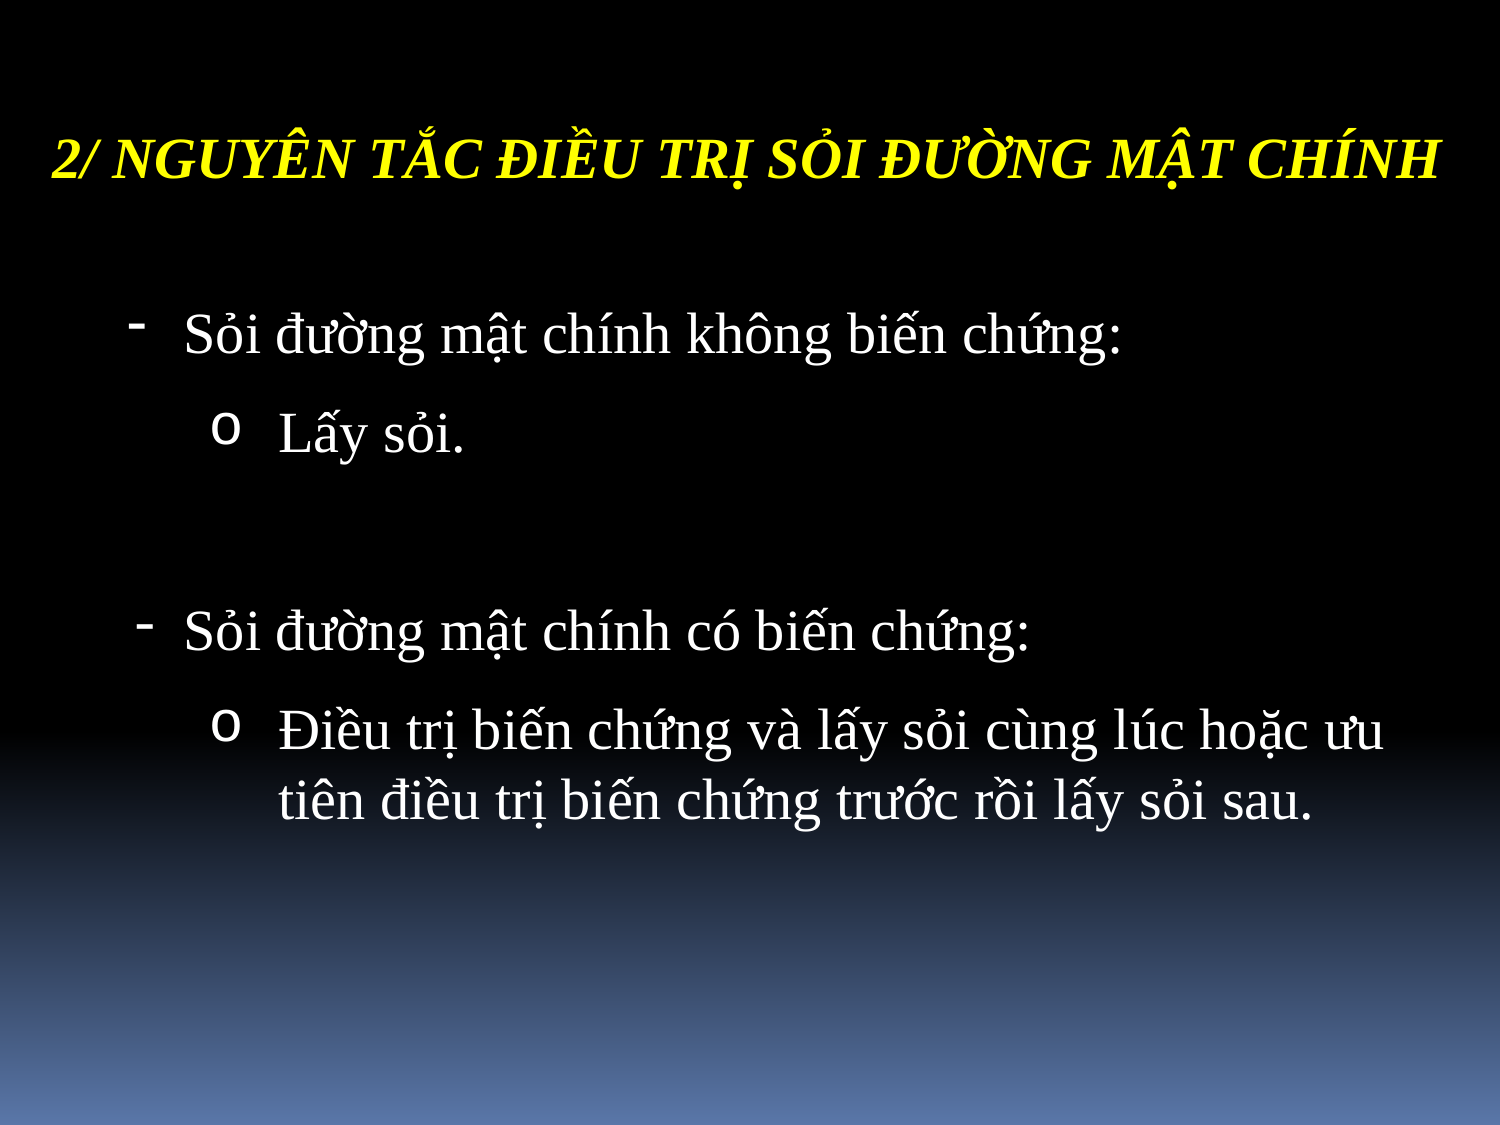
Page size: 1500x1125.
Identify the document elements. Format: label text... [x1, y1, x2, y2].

text_box Sỏi đường mật chính không biến chứng: Lấy sỏi. Sỏi đường mật chính có biến chứng: Điều trị biến chứng và lấy sỏi cùng lúc hoặc ưu tiên điều trị biến chứng trước rồi lấy sỏi sau. [112, 287, 1400, 839]
text_box 2/ NGUYÊN TẮC ĐIỀU TRỊ SỎI ĐƯỜNG MẬT CHÍNH [37, 112, 1475, 268]
